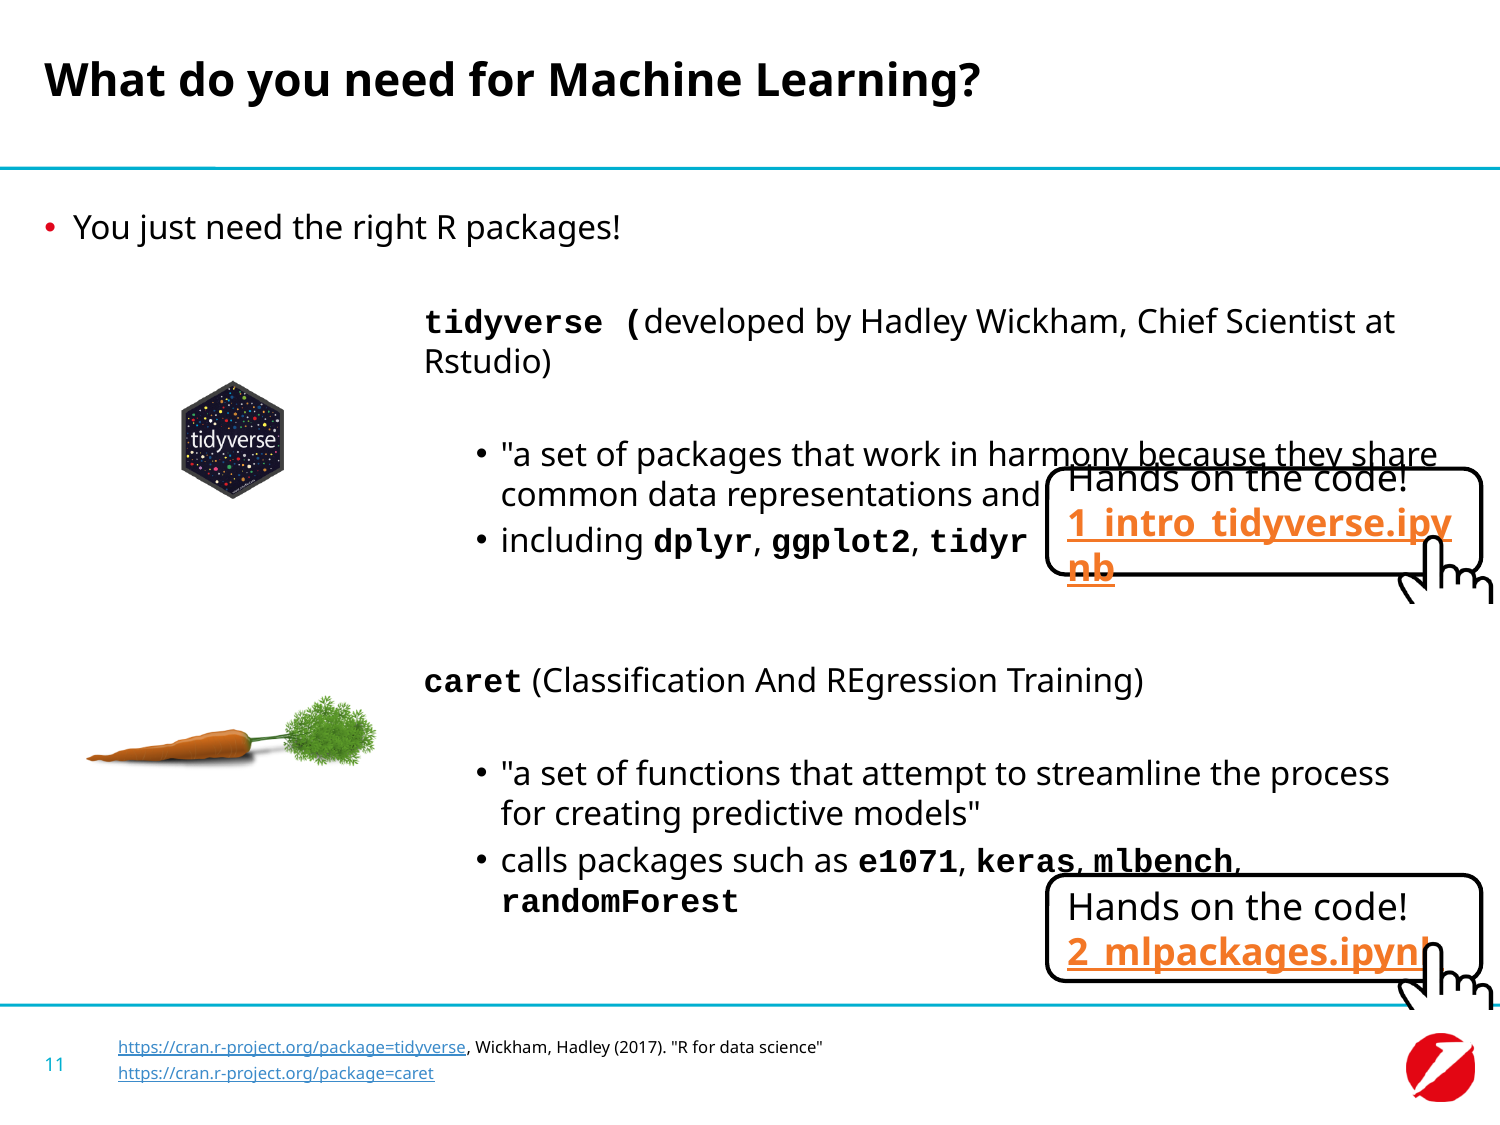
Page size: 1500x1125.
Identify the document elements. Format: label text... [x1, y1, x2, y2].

list https://cran.r-project.org/package=tidyverse, Wickham, Hadley (2017). "R for data science" https://cran.r-project.org/package=caret [118, 1036, 1382, 1096]
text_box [1046, 468, 1500, 604]
list You just need the right R packages! tidyverse (developed by Hadley Wickham, Chief Scientist at Rstudio) "a set of packages that work in harmony because they share common data representations and API design" including dplyr, ggplot2, tidyr caret (Classification And REgression Training) "a set of functions that attempt to streamline the process for creating predictive models" calls packages such as e1071, keras, mlbench, randomForest [44, 206, 1445, 975]
picture [181, 380, 284, 500]
picture [84, 692, 381, 773]
picture [1406, 1033, 1475, 1102]
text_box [1046, 874, 1500, 1011]
title What do you need for Machine Learning? [44, 0, 1470, 166]
slide_number 11 [44, 1036, 89, 1096]
